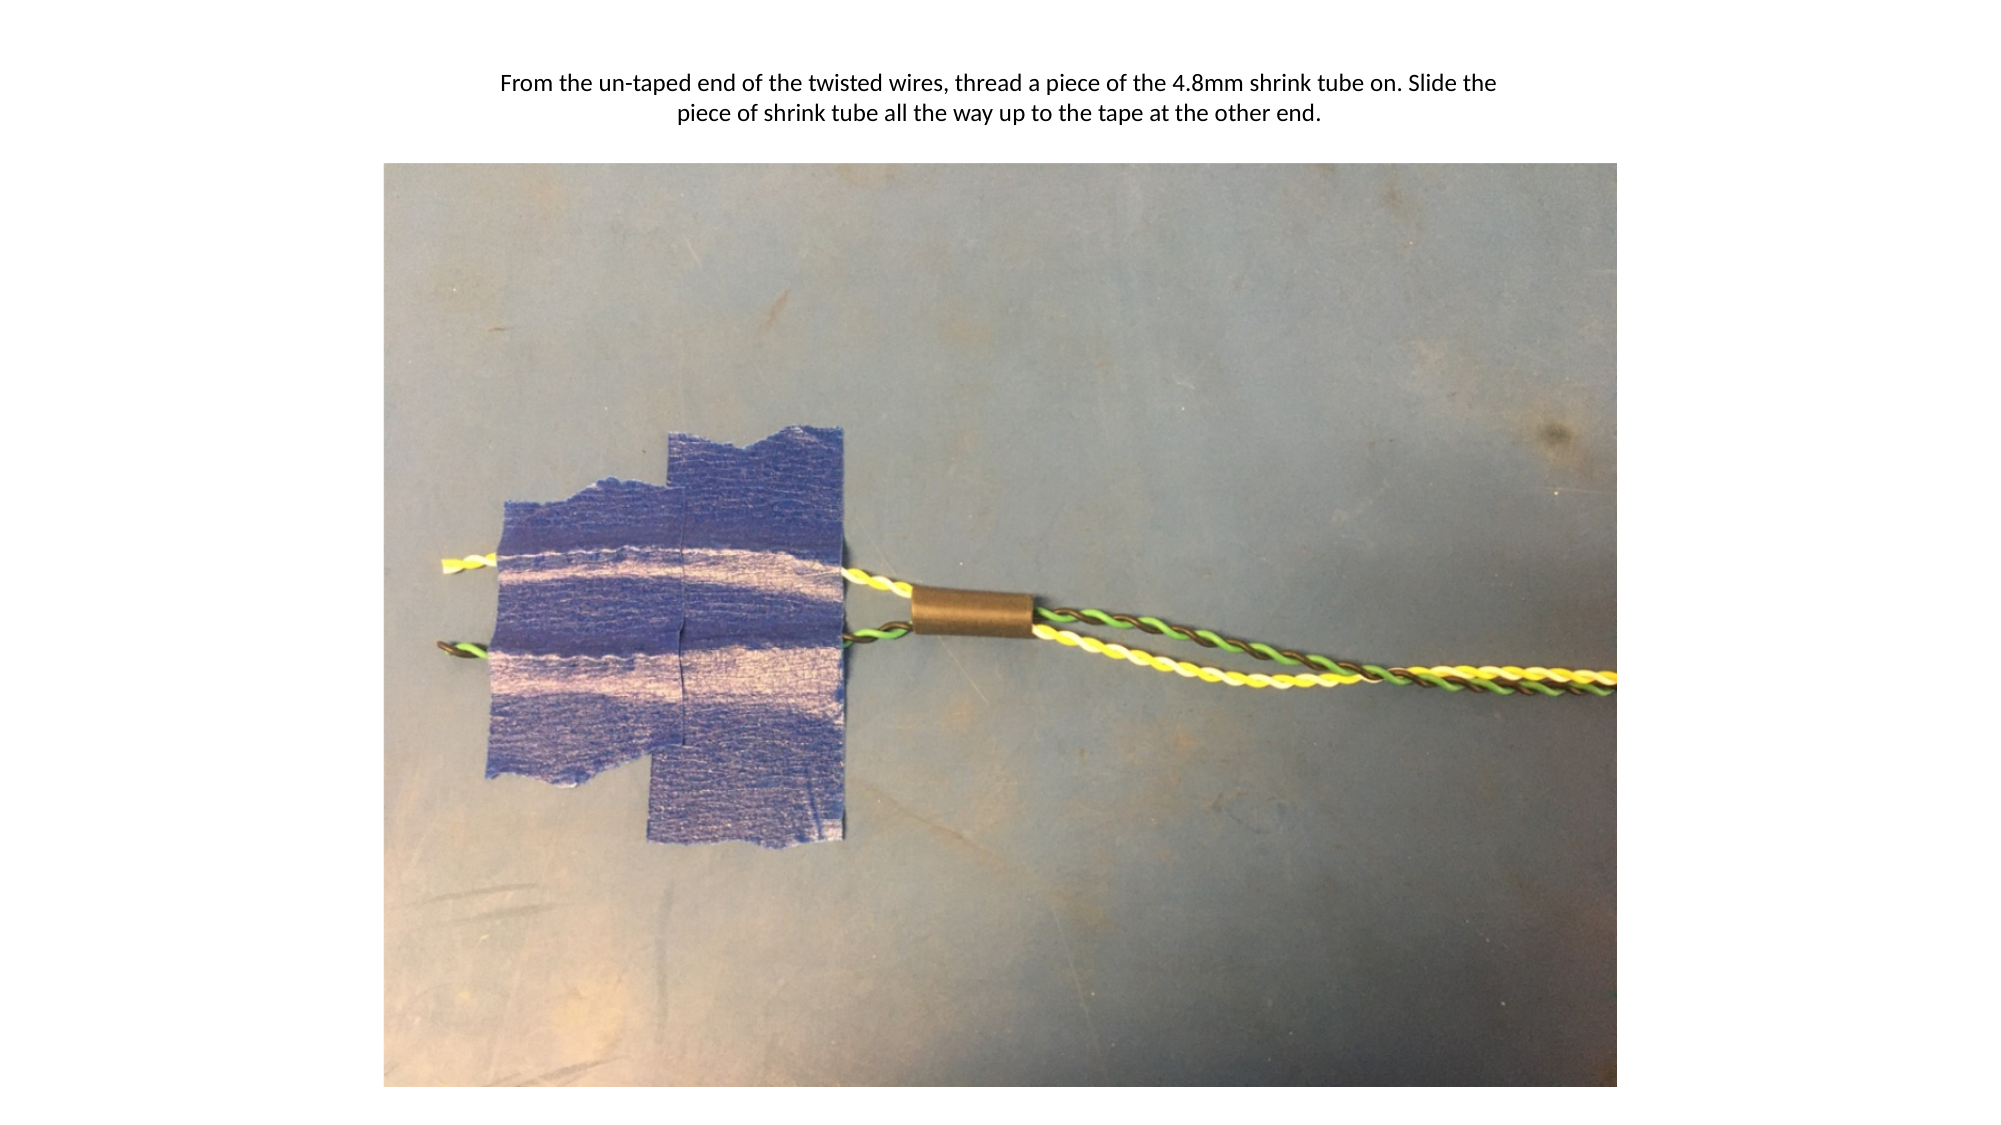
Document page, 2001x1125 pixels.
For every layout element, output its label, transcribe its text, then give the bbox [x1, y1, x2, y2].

text_box From the un-taped end of the twisted wires, thread a piece of the 4.8mm shrink tube on. Slide the piece of shrink tube all the way up to the tape at the other end. [481, 59, 537, 135]
text_box From the un-taped end of the twisted wires, thread a piece of the 4.8mm shrink tube on. Slide the piece of shrink tube all the way up to the tape at the other end. [1463, 59, 1519, 135]
picture [385, 8, 1616, 1125]
